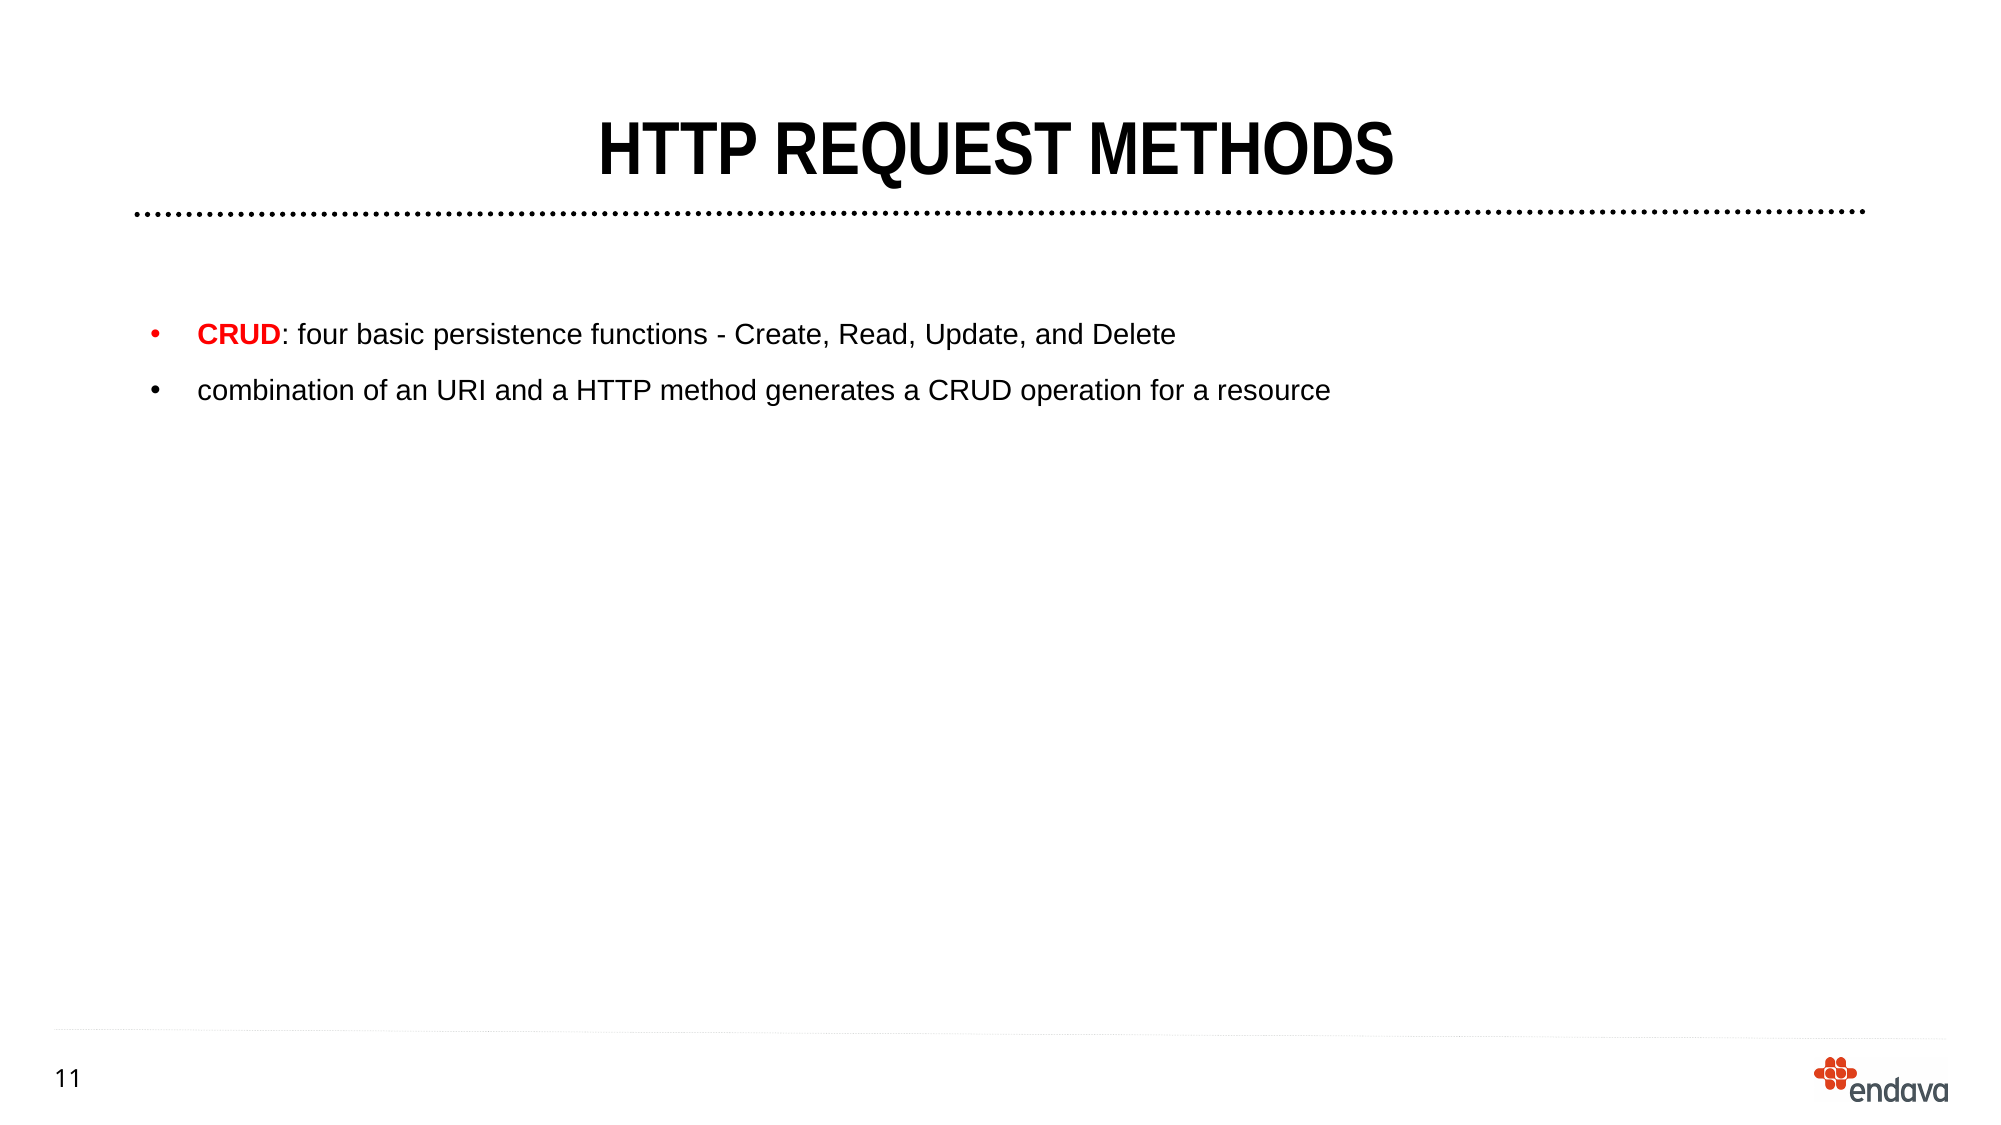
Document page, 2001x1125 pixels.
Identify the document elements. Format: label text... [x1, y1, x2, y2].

text_box CRUD: four basic persistence functions - Create, Read, Update, and Delete combination of an URI and a HTTP method generates a CRUD operation for a resource [150, 308, 1850, 470]
picture [1814, 1057, 1948, 1102]
title HTTp request methods [198, 26, 1812, 195]
